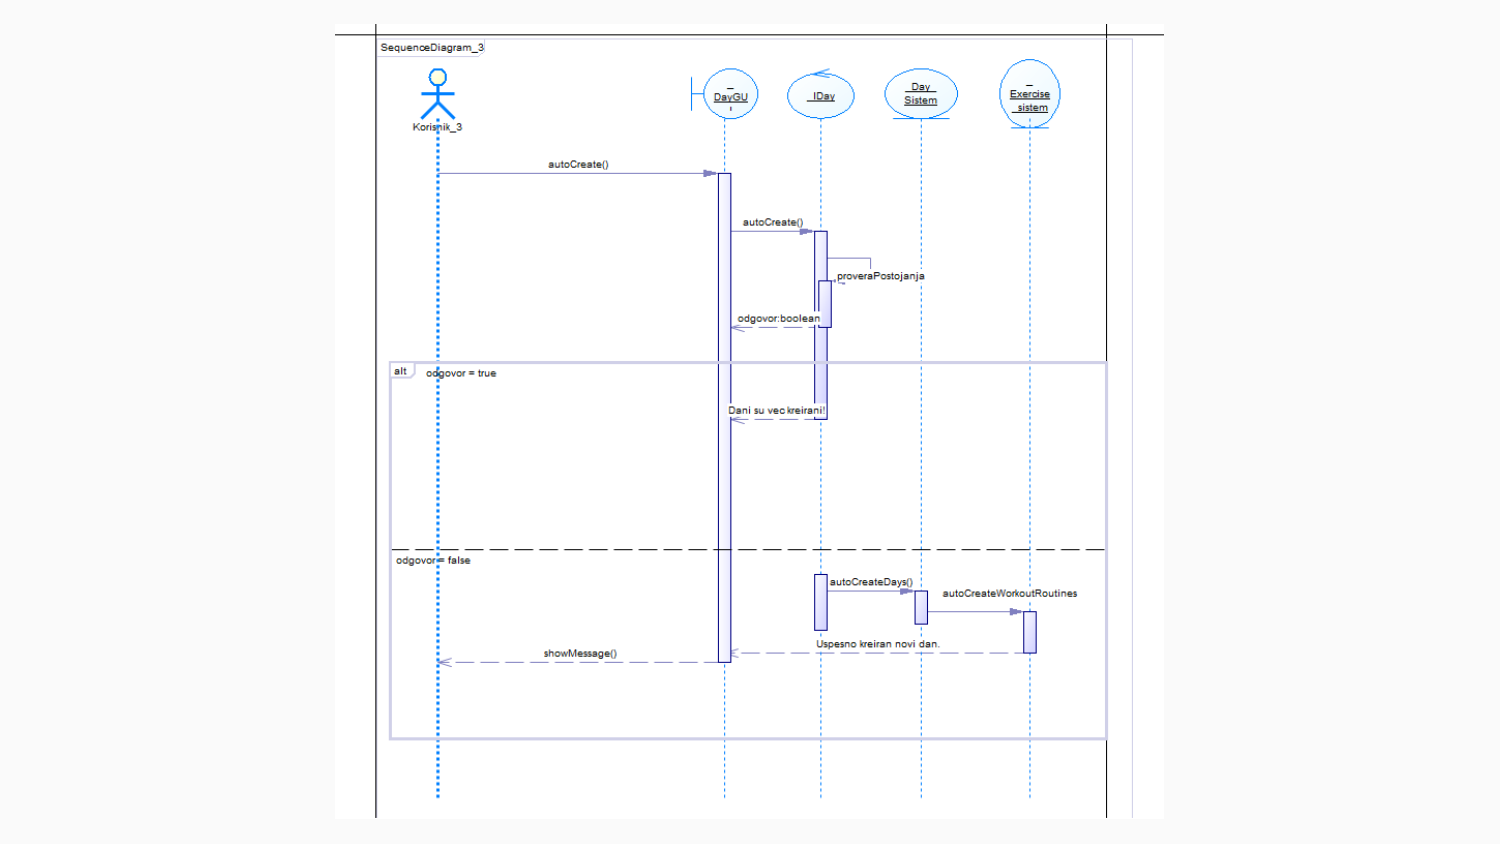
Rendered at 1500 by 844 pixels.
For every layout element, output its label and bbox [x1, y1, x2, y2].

picture [335, 24, 1165, 819]
